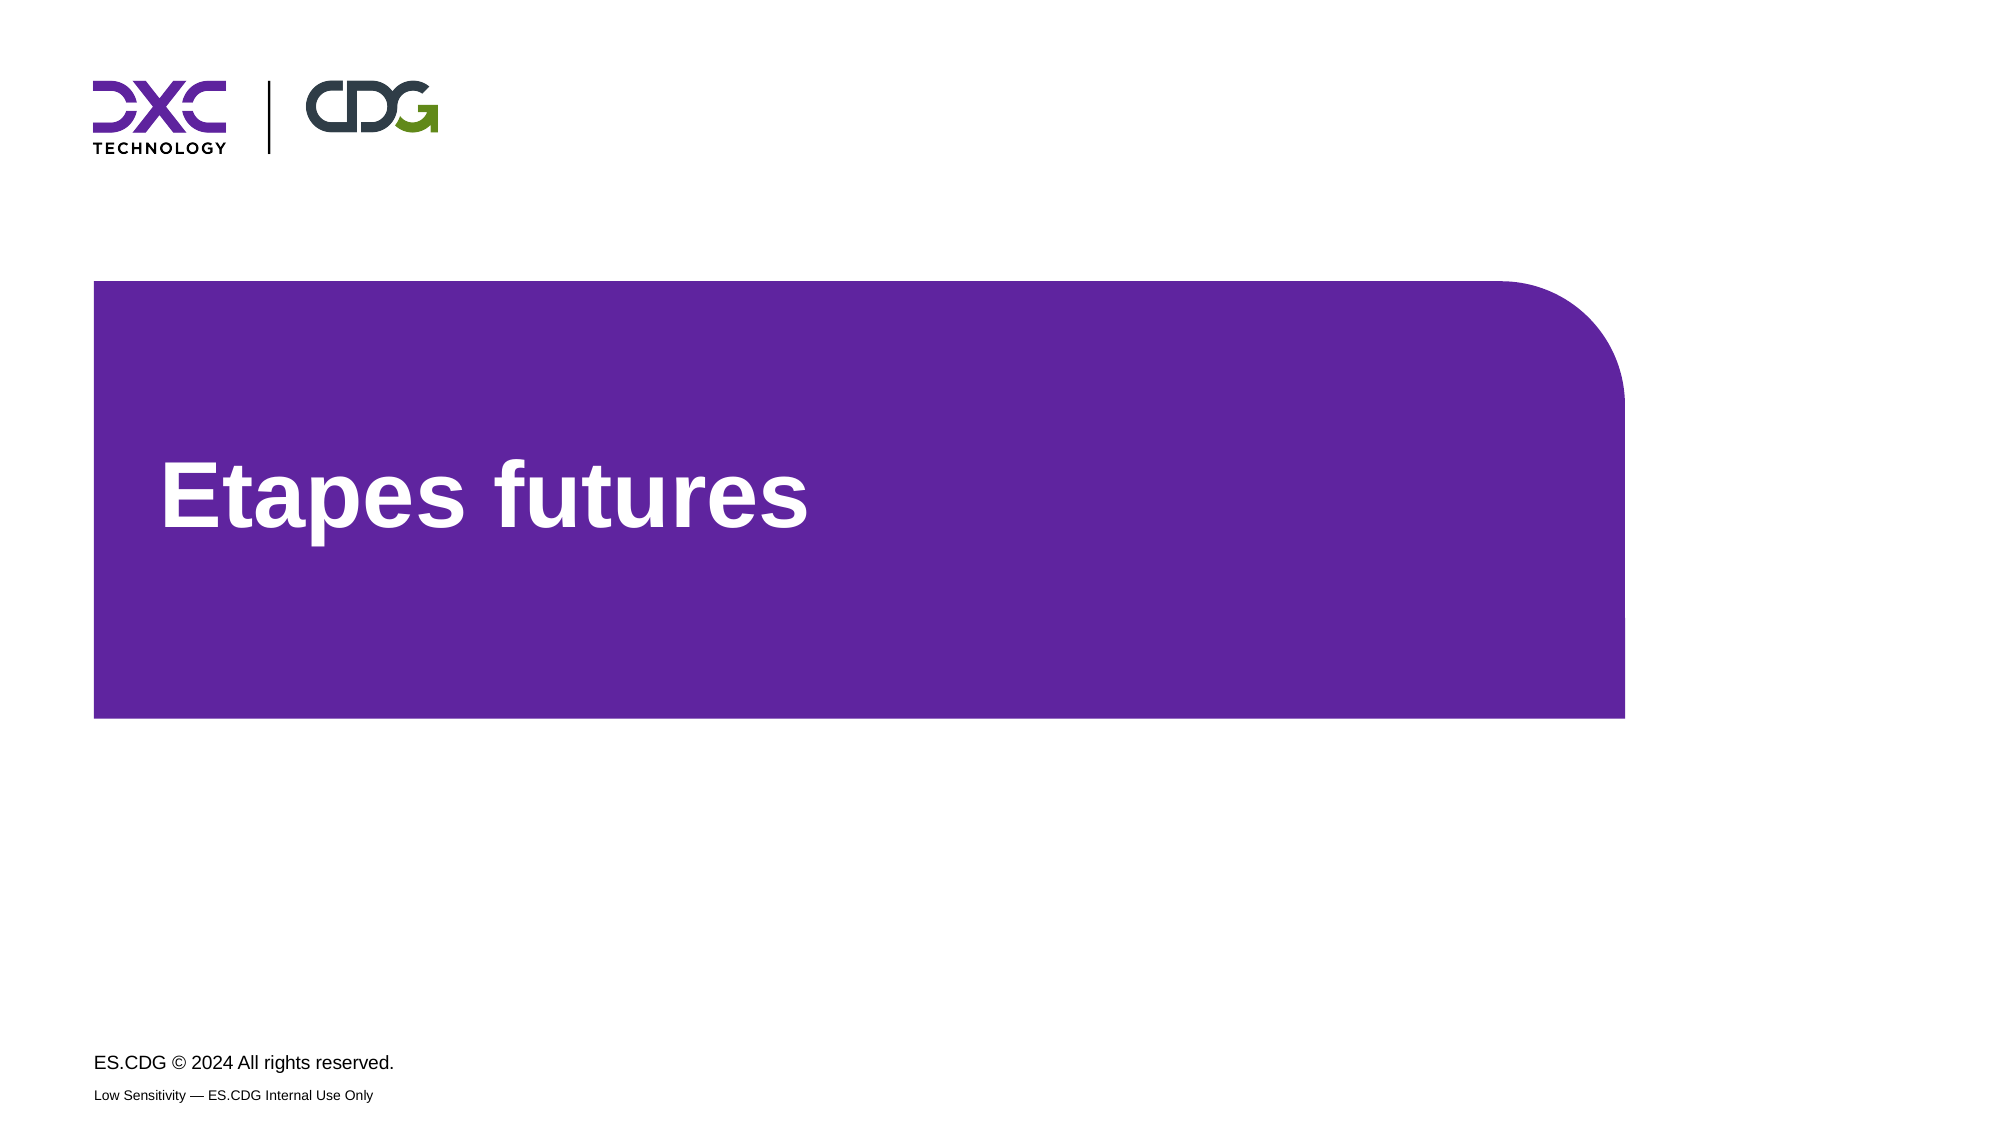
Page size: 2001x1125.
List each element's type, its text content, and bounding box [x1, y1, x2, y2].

title Etapes futures [159, 281, 1518, 717]
picture [49, 56, 492, 180]
